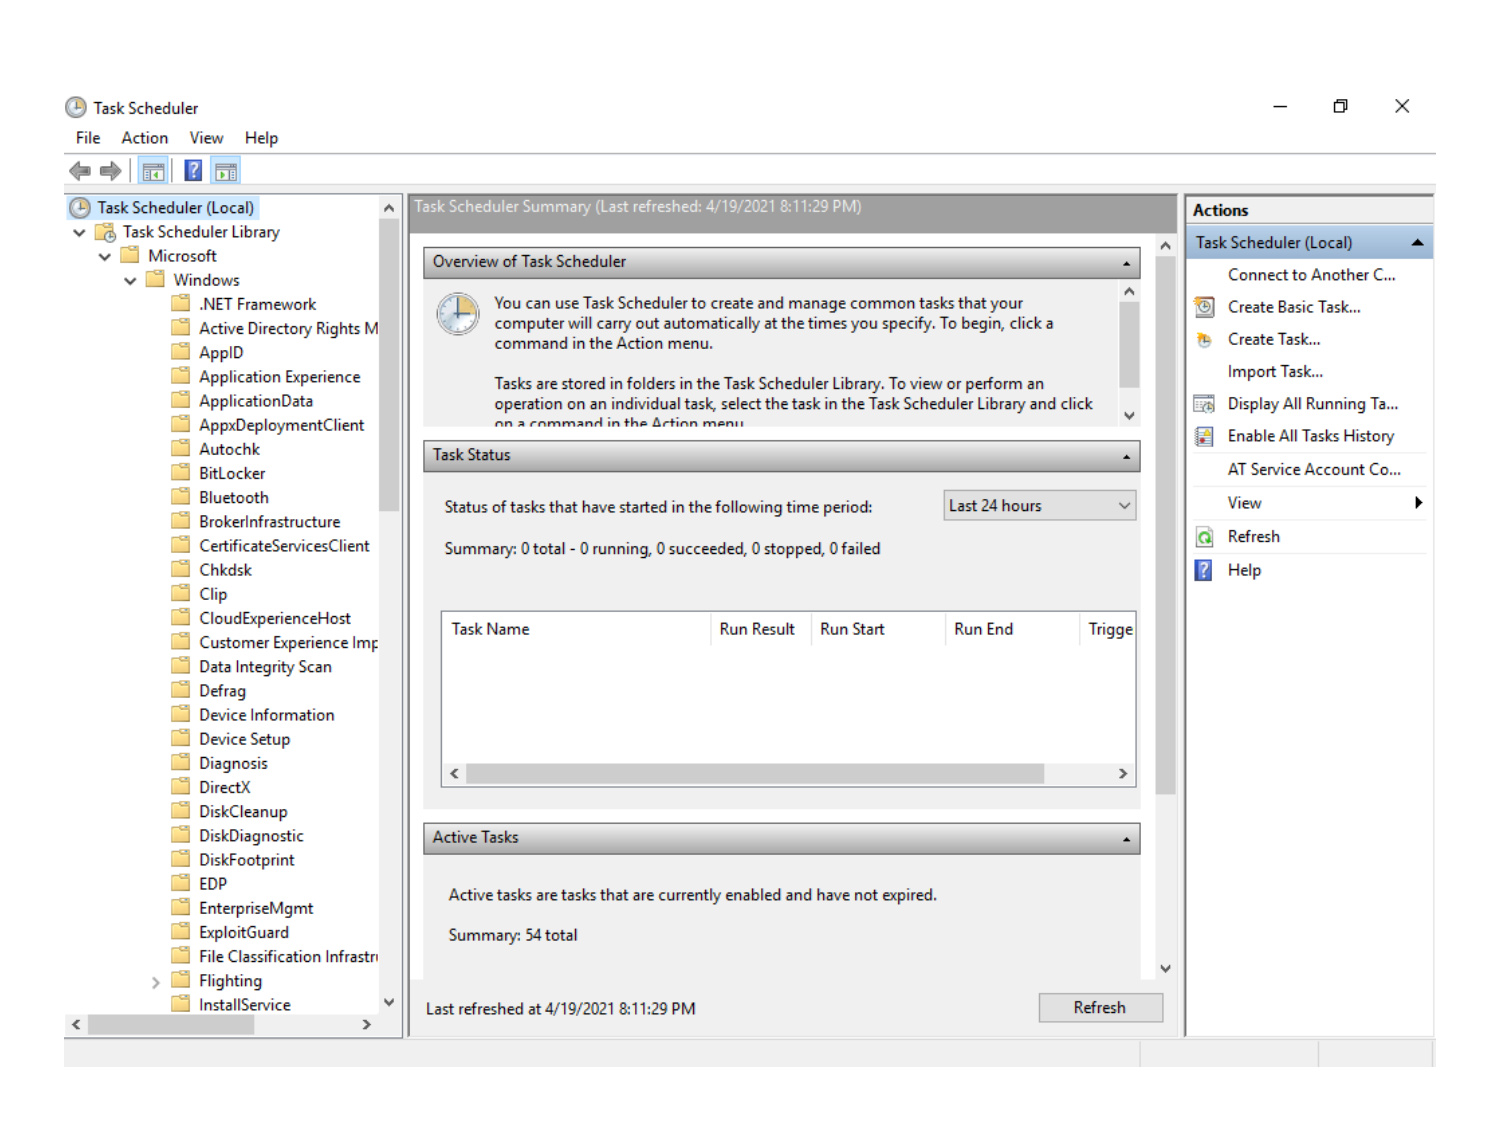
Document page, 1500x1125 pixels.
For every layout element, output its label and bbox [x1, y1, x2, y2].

picture [64, 93, 1436, 1067]
